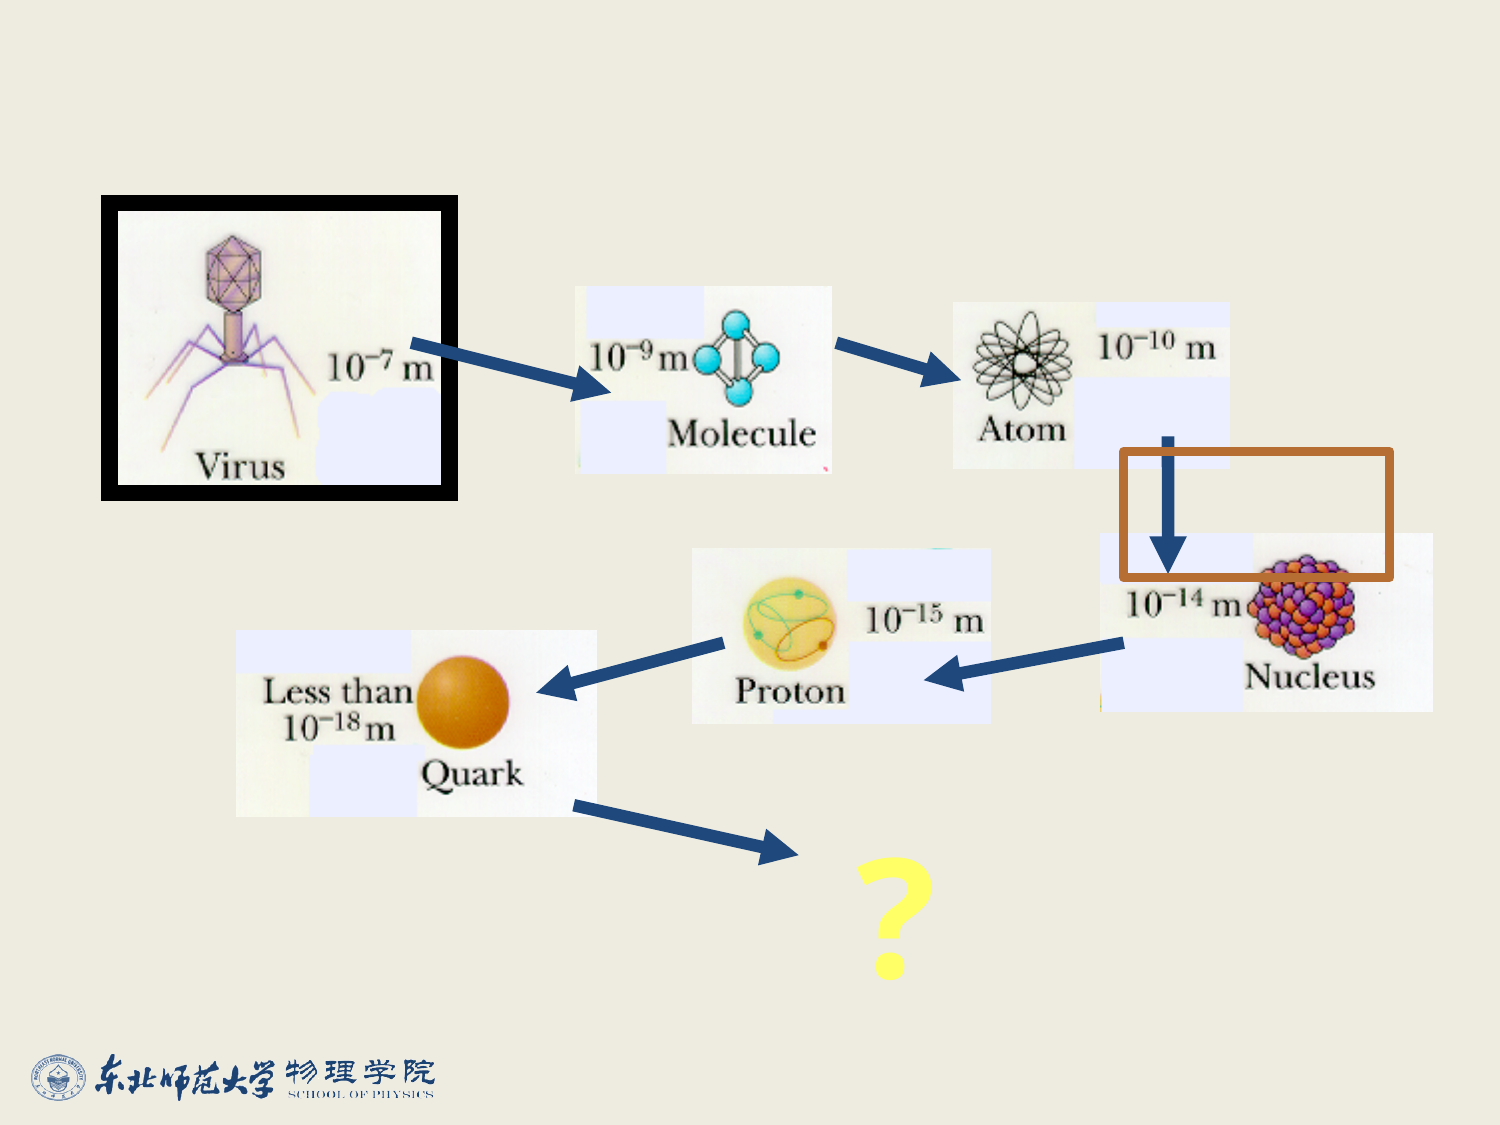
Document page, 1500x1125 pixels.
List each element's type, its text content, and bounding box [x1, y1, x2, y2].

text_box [953, 301, 1230, 469]
text_box [601, 811, 799, 859]
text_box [1100, 533, 1433, 712]
picture [20, 1054, 440, 1101]
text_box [692, 548, 992, 724]
text_box ? [841, 804, 952, 1019]
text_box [236, 629, 597, 817]
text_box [117, 211, 442, 486]
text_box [575, 286, 832, 474]
text_box [1119, 447, 1394, 533]
